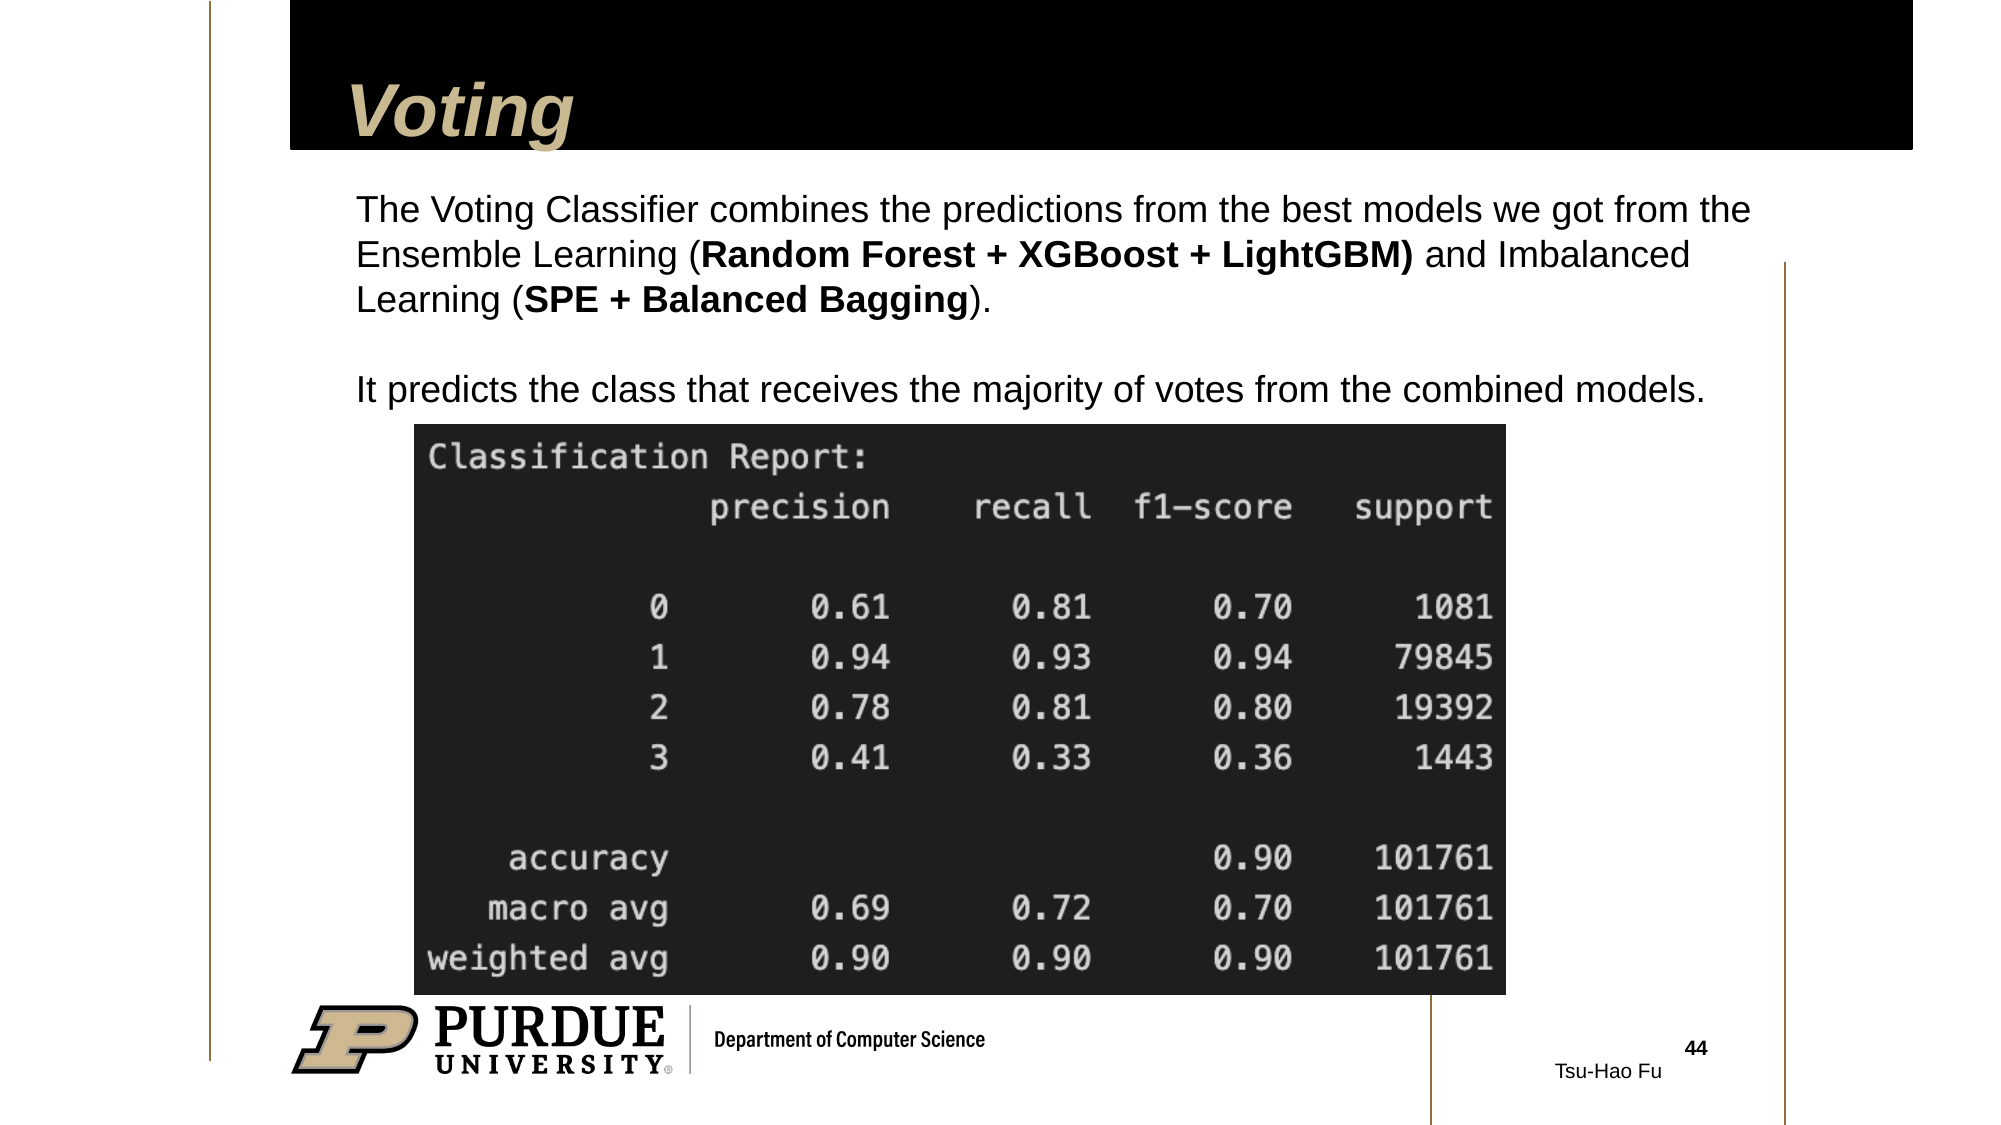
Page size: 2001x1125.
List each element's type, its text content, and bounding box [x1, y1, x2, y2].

picture [291, 1002, 1000, 1078]
slide_number ‹#› [1657, 1017, 1737, 1078]
title Voting [343, 69, 1659, 262]
picture [414, 424, 1506, 996]
slide_number Tsu-Hao Fu [1433, 1040, 1678, 1101]
list The Voting Classifier combines the predictions from the best models we got from the Ensemble Learning (Random Forest + XGBoost + LightGBM) and Imbalanced Learning (SPE + Balanced Bagging). It predicts the class that receives the majority of votes from the combined models. [355, 185, 1772, 745]
